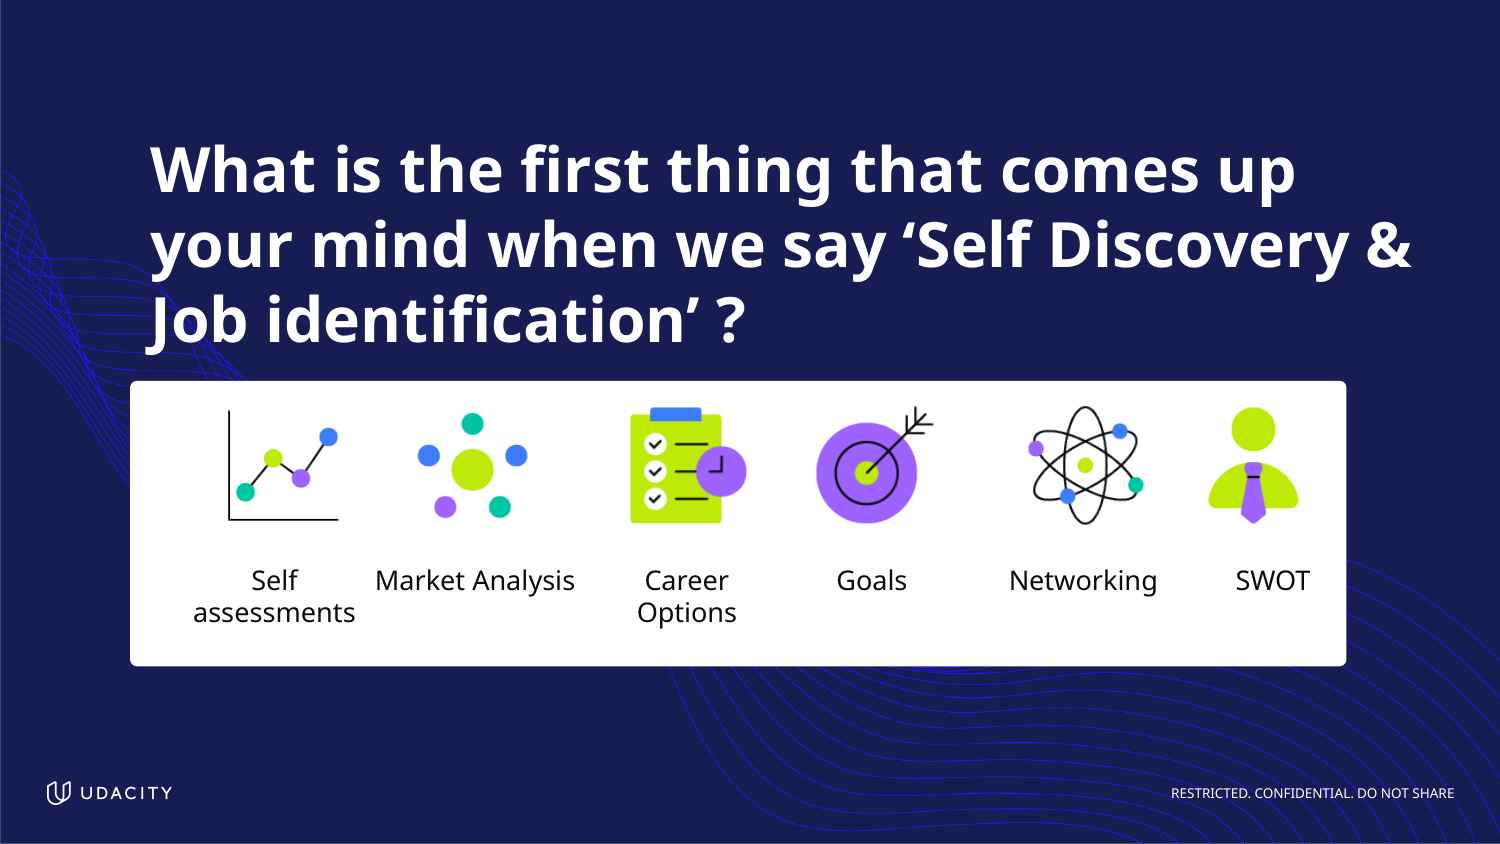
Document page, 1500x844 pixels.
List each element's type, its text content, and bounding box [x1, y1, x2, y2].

text_box Career Options [598, 547, 772, 611]
text_box Networking [972, 547, 1149, 611]
text_box SWOT [1149, 547, 1396, 611]
picture [0, 0, 1500, 844]
title What is the first thing that comes up your mind when we say ‘Self Discovery & Job identification’ ? [150, 207, 1450, 278]
text_box Goals [772, 547, 972, 611]
text_box [130, 380, 1347, 667]
text_box Market Analysis [352, 547, 598, 611]
text_box Self assessments [174, 547, 352, 611]
